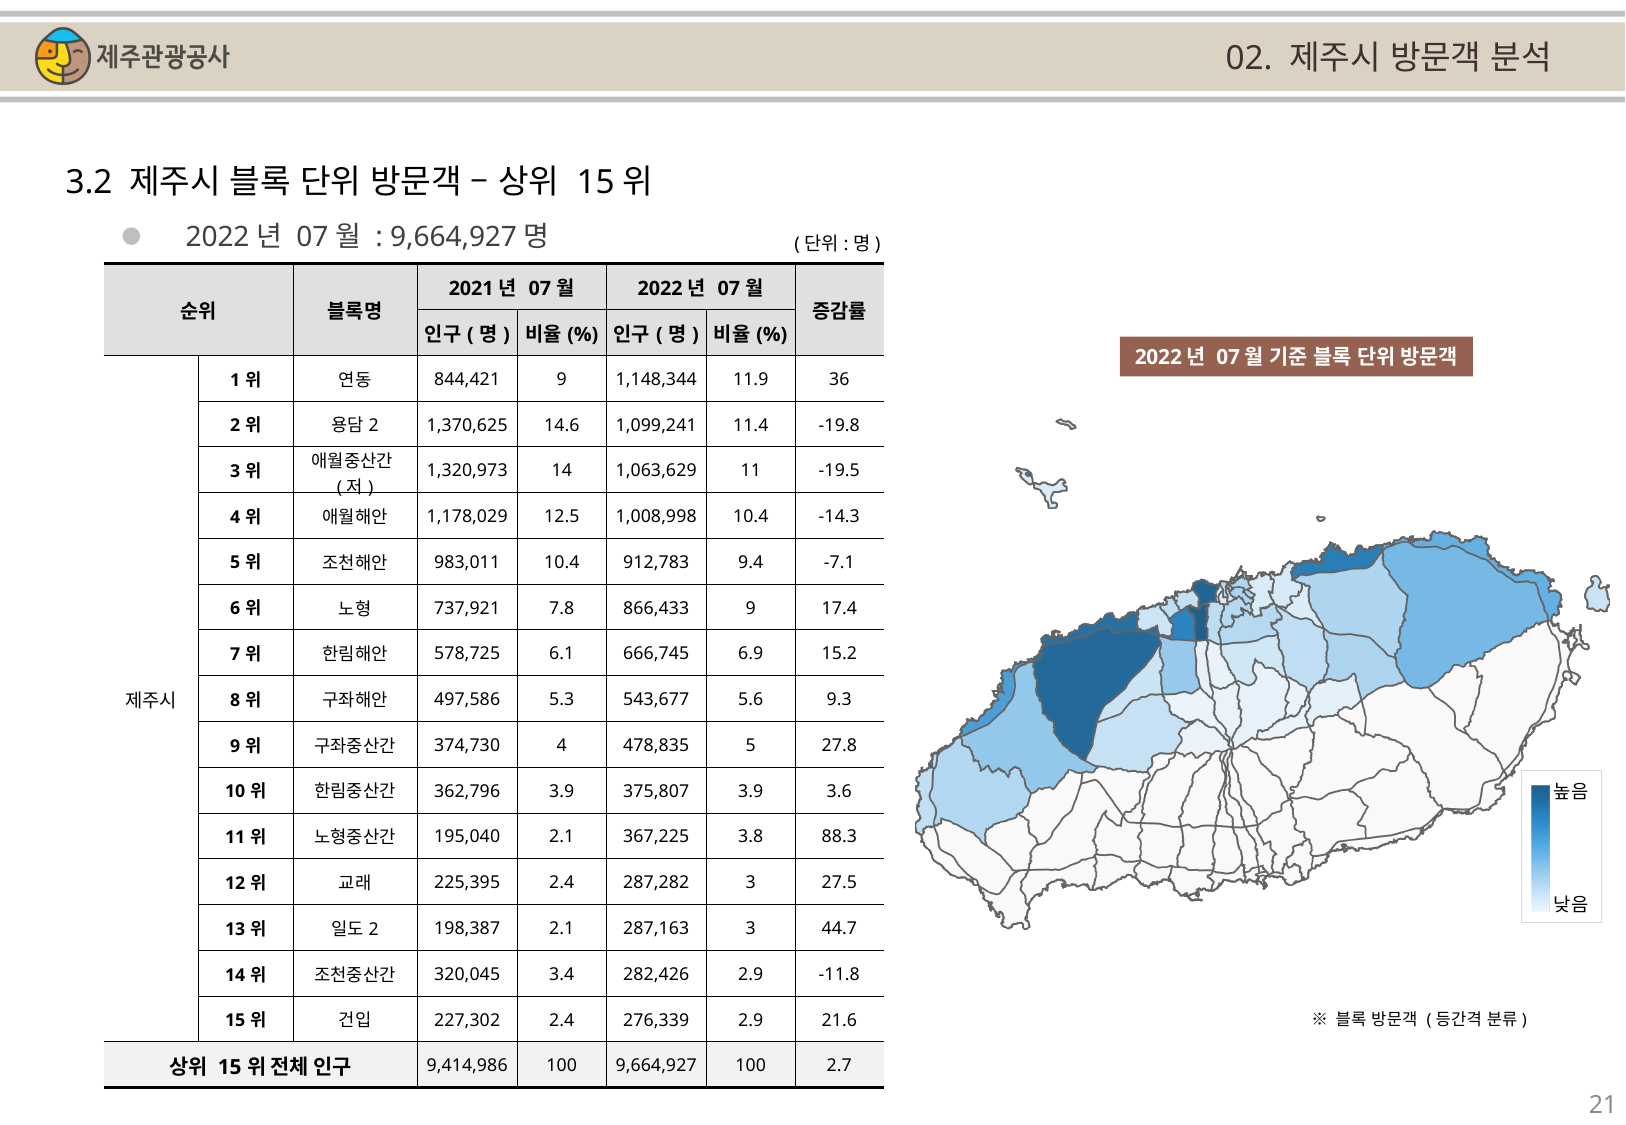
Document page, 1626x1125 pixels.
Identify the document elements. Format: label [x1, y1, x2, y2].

table_cell [796, 951, 884, 996]
table_cell [199, 585, 293, 629]
table_cell [607, 768, 706, 813]
table_cell [518, 905, 606, 950]
table_cell [607, 493, 706, 538]
table_cell [199, 539, 293, 584]
table_cell [104, 356, 198, 1041]
text_box [50, 152, 1144, 208]
table_cell [707, 859, 795, 904]
table_cell [796, 402, 884, 446]
table_cell [418, 997, 517, 1041]
table_cell [294, 447, 417, 492]
table_cell [796, 676, 884, 721]
table_cell [418, 630, 517, 675]
table_cell [707, 356, 795, 401]
table_cell [796, 630, 884, 675]
table_cell [796, 814, 884, 858]
table_cell [518, 493, 606, 538]
table_cell [796, 859, 884, 904]
table_cell [294, 905, 417, 950]
table_cell [518, 447, 606, 492]
table_cell [418, 951, 517, 996]
table_cell [518, 539, 606, 584]
text_box [170, 210, 565, 260]
table_cell [707, 447, 795, 492]
table_cell [418, 905, 517, 950]
table_cell [199, 814, 293, 858]
table_cell [199, 493, 293, 538]
table_cell [607, 997, 706, 1041]
table_cell [607, 356, 706, 401]
table_cell [418, 768, 517, 813]
table_cell [796, 905, 884, 950]
table_cell [294, 585, 417, 629]
table_cell [518, 768, 606, 813]
table_cell [418, 585, 517, 629]
table_cell [518, 676, 606, 721]
table_cell [707, 814, 795, 858]
table_header [104, 265, 293, 355]
table_cell [418, 402, 517, 446]
table_cell [518, 997, 606, 1041]
table_cell [294, 951, 417, 996]
table_cell [707, 905, 795, 950]
table_cell [796, 585, 884, 629]
table_cell [707, 768, 795, 813]
table_cell [518, 859, 606, 904]
table_cell [796, 447, 884, 492]
table_cell [418, 447, 517, 492]
table_cell [796, 1042, 884, 1086]
table_cell [607, 859, 706, 904]
table_cell [707, 493, 795, 538]
table_cell [294, 676, 417, 721]
table_cell [294, 859, 417, 904]
table_cell [418, 1042, 517, 1086]
table_cell [199, 402, 293, 446]
table_cell [294, 493, 417, 538]
picture [915, 236, 1610, 1112]
table_cell [294, 630, 417, 675]
table_cell [796, 722, 884, 767]
table_cell [418, 539, 517, 584]
table_cell [294, 814, 417, 858]
table_cell [199, 630, 293, 675]
table_cell [418, 859, 517, 904]
table_cell [418, 493, 517, 538]
table_cell [294, 722, 417, 767]
table_cell [518, 310, 606, 355]
table_cell [607, 905, 706, 950]
table_cell [418, 310, 517, 355]
table_cell [294, 768, 417, 813]
table_cell [607, 585, 706, 629]
table_cell [707, 676, 795, 721]
text_box [1521, 770, 1618, 925]
table_cell [199, 768, 293, 813]
table_cell [199, 859, 293, 904]
table_cell [707, 630, 795, 675]
table_cell [199, 997, 293, 1041]
table_cell [199, 676, 293, 721]
table_cell [607, 676, 706, 721]
table_cell [707, 310, 795, 355]
table_cell [707, 951, 795, 996]
table_cell [707, 585, 795, 629]
table_cell [518, 630, 606, 675]
table_cell [418, 356, 517, 401]
table_cell [707, 1042, 795, 1086]
table_cell [199, 356, 293, 401]
table_header [796, 265, 884, 355]
table_header [607, 265, 795, 309]
table_cell [418, 676, 517, 721]
table_cell [518, 814, 606, 858]
table_cell [607, 722, 706, 767]
table_cell [518, 356, 606, 401]
table_cell [294, 539, 417, 584]
table_header [294, 265, 417, 355]
table_cell [607, 402, 706, 446]
table_cell [518, 951, 606, 996]
table_cell [418, 722, 517, 767]
table_cell [607, 447, 706, 492]
table_cell [294, 356, 417, 401]
table_cell [707, 402, 795, 446]
text_box [779, 224, 896, 262]
picture [31, 26, 232, 87]
table_cell [199, 722, 293, 767]
table_cell [607, 814, 706, 858]
text_box [1042, 28, 1595, 84]
table_cell [199, 905, 293, 950]
table_cell [707, 539, 795, 584]
table_cell [518, 585, 606, 629]
table_cell [199, 447, 293, 492]
table_cell [796, 539, 884, 584]
text_box [121, 226, 141, 246]
table_cell [518, 722, 606, 767]
table_cell [607, 539, 706, 584]
table_cell [607, 1042, 706, 1086]
table_cell [796, 493, 884, 538]
table_cell [294, 402, 417, 446]
table_cell [104, 1042, 417, 1086]
table_header [418, 265, 606, 309]
table_cell [707, 997, 795, 1041]
table_cell [796, 356, 884, 401]
slide_number [1251, 1063, 1618, 1123]
table_cell [796, 997, 884, 1041]
table_cell [518, 1042, 606, 1086]
table_cell [418, 814, 517, 858]
table_cell [199, 951, 293, 996]
table_cell [707, 722, 795, 767]
table_cell [518, 402, 606, 446]
table_cell [607, 951, 706, 996]
table_cell [796, 768, 884, 813]
table_cell [294, 997, 417, 1041]
table_cell [607, 630, 706, 675]
table_cell [607, 310, 706, 355]
